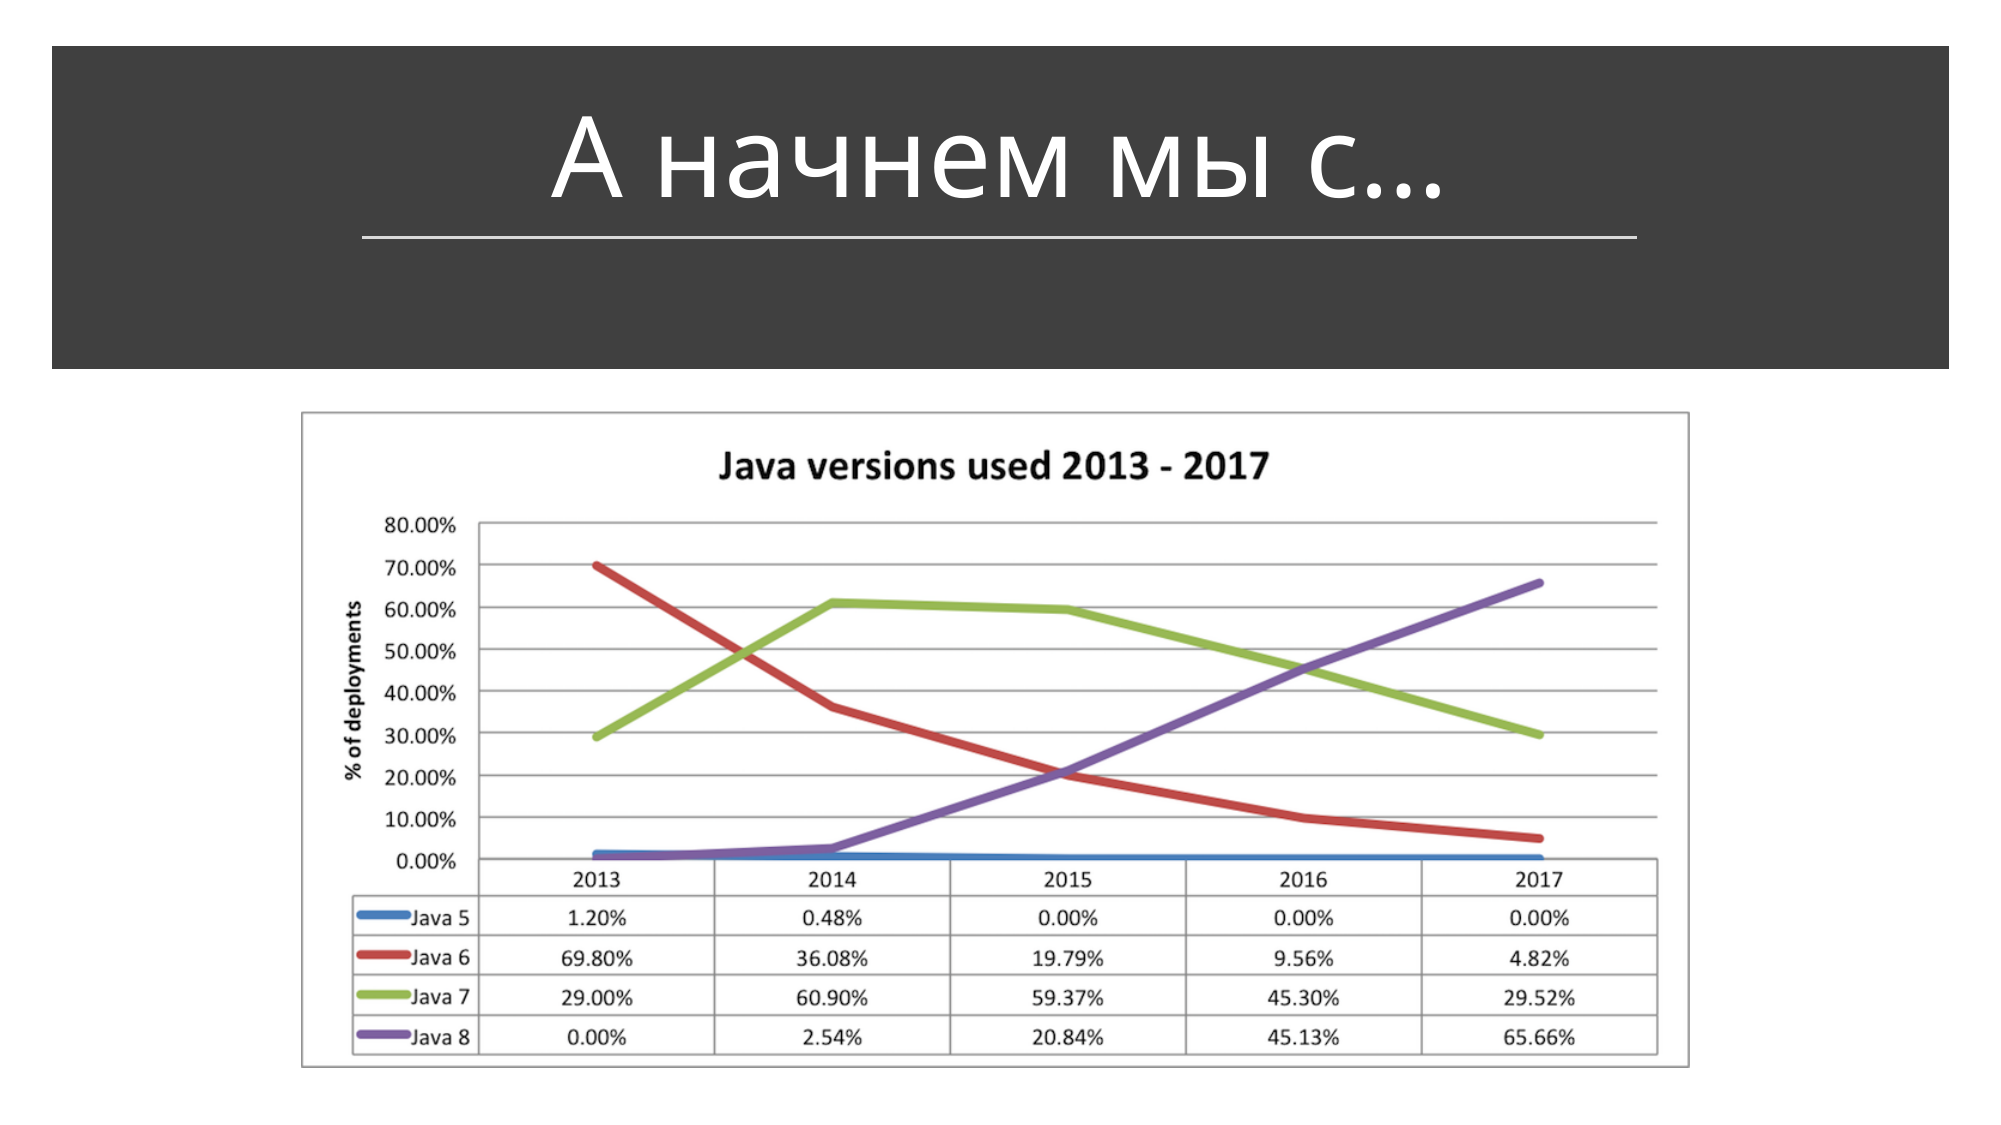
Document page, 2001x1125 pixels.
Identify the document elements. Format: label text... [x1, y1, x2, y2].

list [301, 411, 1690, 1068]
title А начнем мы с… [86, 76, 1914, 230]
text_box [61, 55, 1939, 360]
